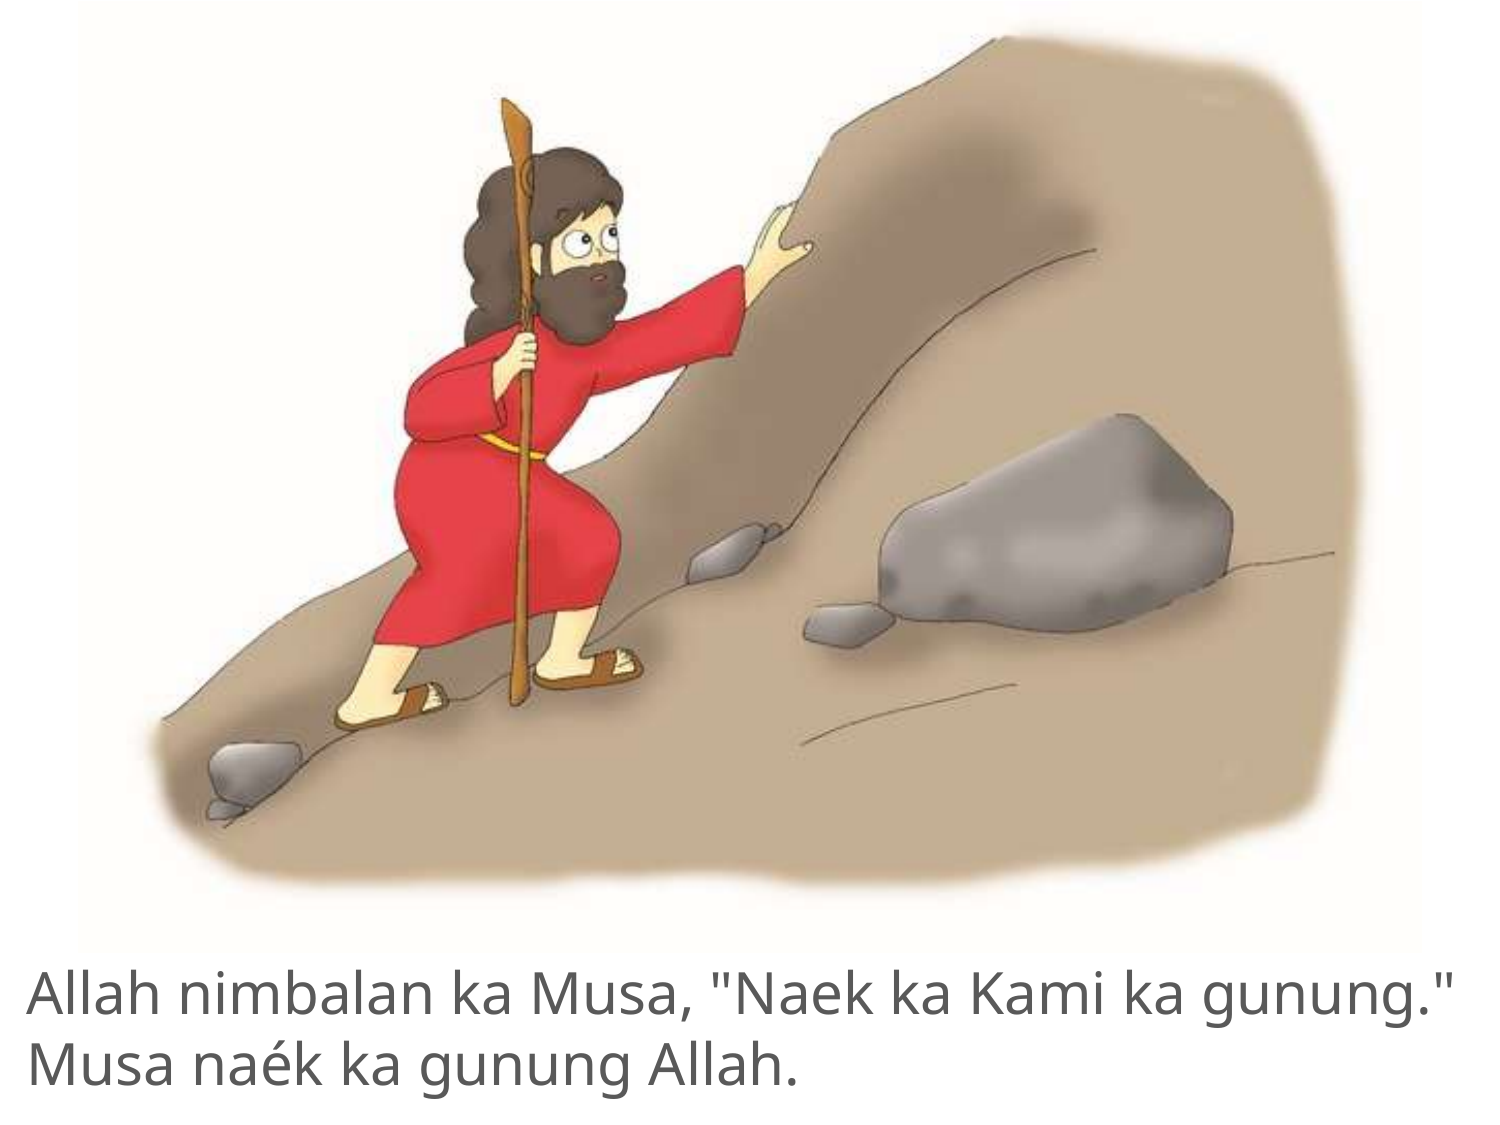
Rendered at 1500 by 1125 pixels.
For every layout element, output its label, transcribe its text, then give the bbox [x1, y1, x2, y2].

text_box Allah nimbalan ka Musa, "Naek ka Kami ka gunung." Musa naék ka gunung Allah. [11, 949, 1483, 1104]
picture [78, 0, 1422, 953]
